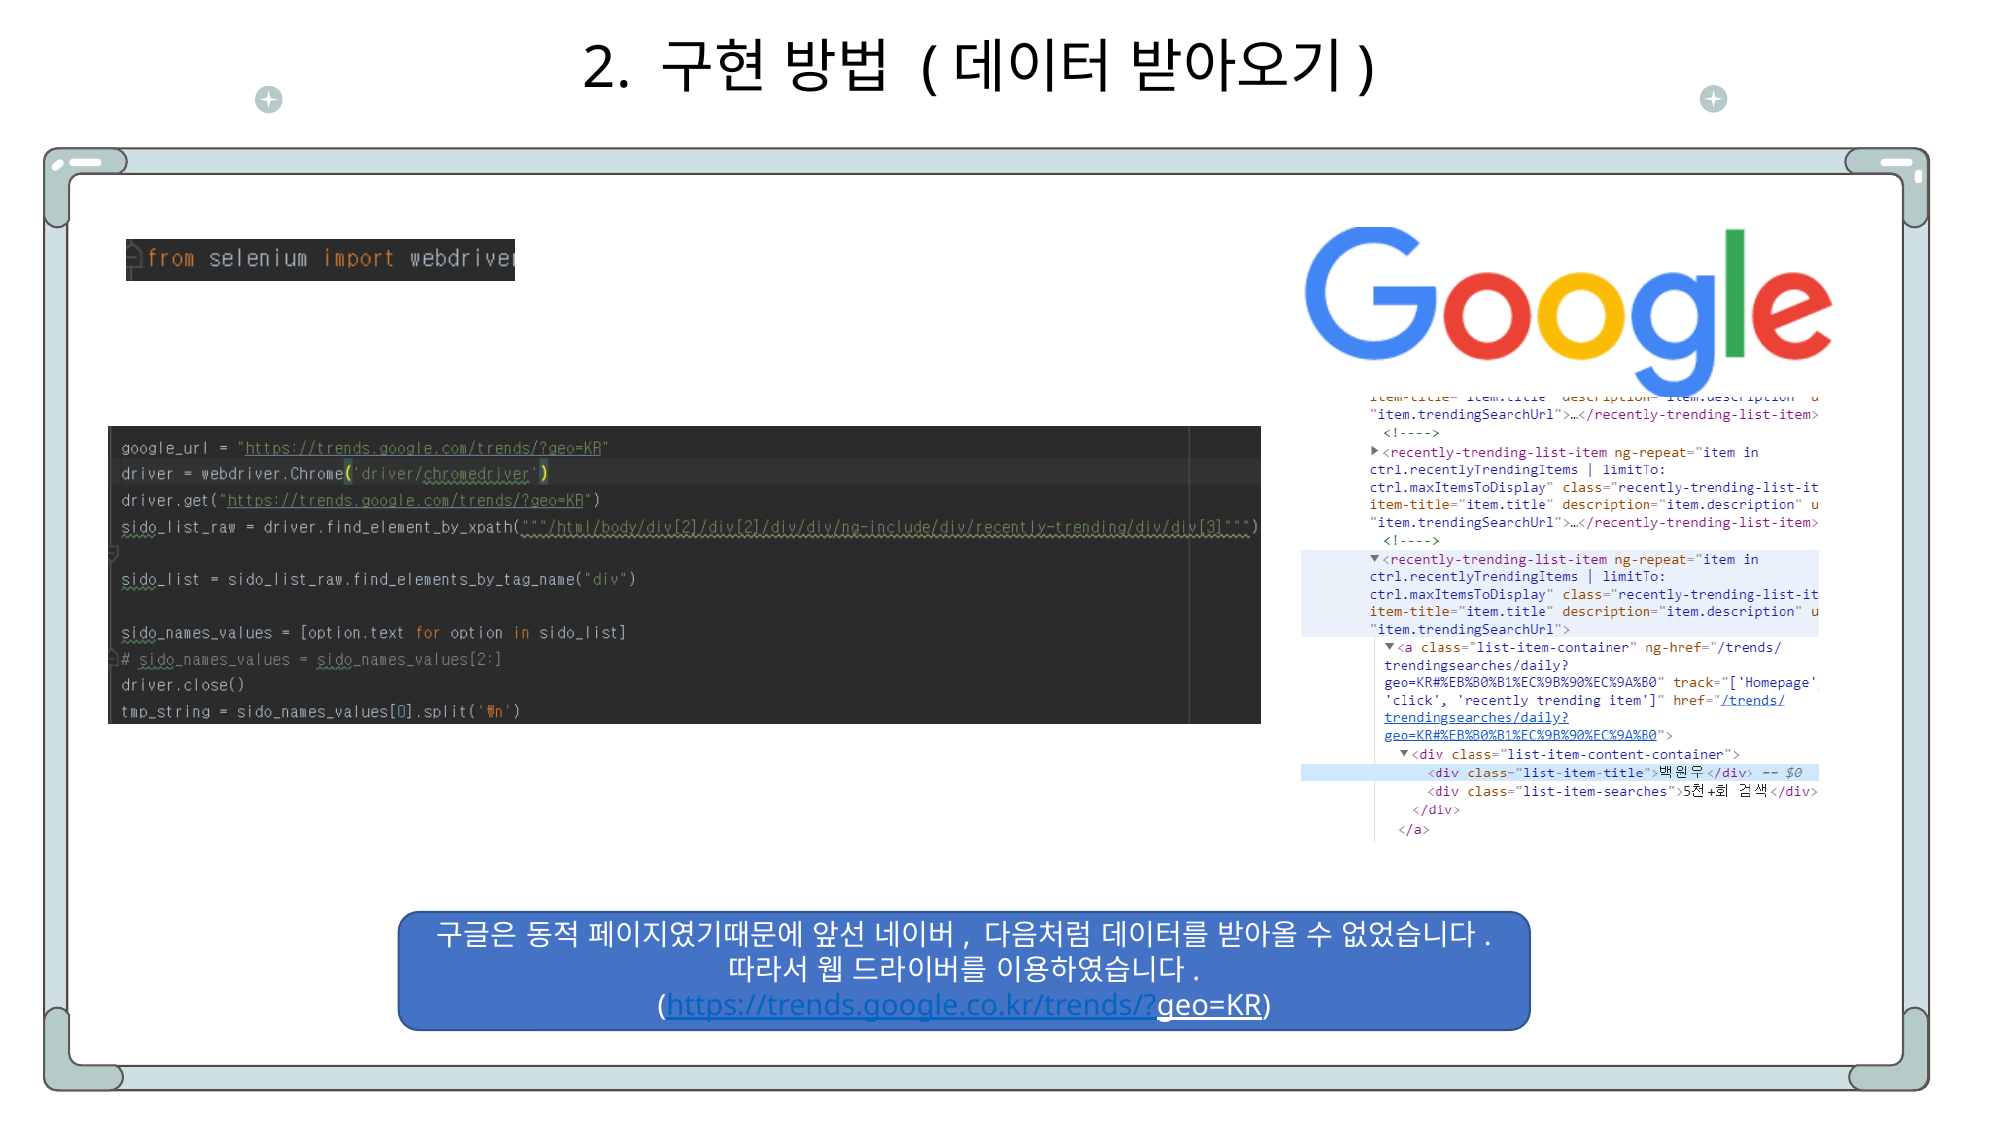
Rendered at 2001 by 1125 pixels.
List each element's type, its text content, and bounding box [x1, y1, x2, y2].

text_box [44, 76, 1930, 1091]
picture [126, 239, 515, 281]
picture [1283, 227, 1860, 842]
text_box 2. 구현 방법 (데이터 받아오기) [533, 21, 1440, 76]
picture [108, 426, 1261, 724]
